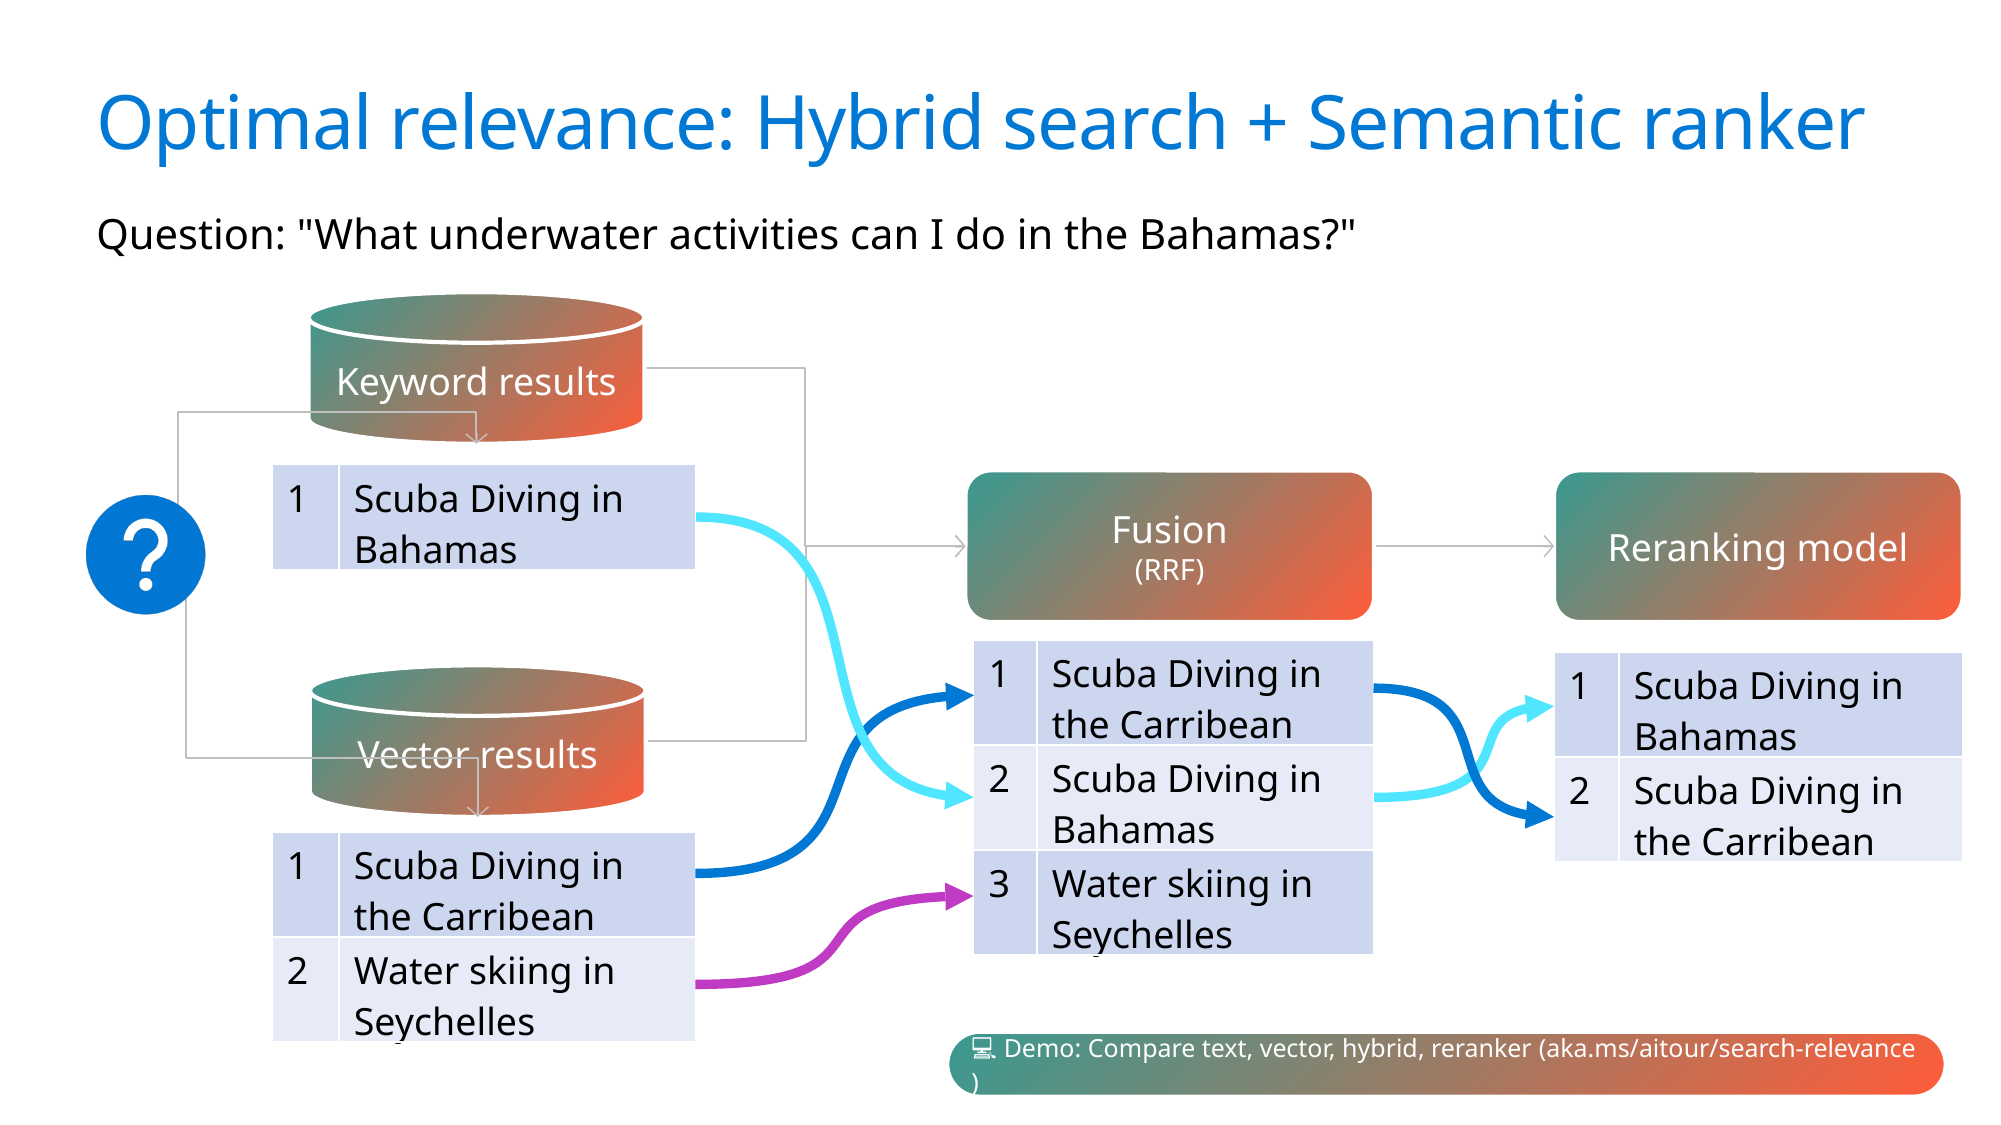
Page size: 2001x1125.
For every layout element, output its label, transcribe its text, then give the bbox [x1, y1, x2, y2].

title Optimal relevance: Hybrid search + Semantic ranker [96, 75, 1904, 166]
table_cell 2 [975, 746, 1036, 849]
table_cell Scuba Diving in Bahamas [1038, 746, 1373, 849]
table_cell 2 [1555, 758, 1618, 861]
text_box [1375, 470, 1963, 623]
table_cell Water skiing in Seychelles [1038, 851, 1373, 954]
table_header Scuba Diving in Bahamas [1620, 653, 1962, 756]
table_header Scuba Diving in the Carribean [340, 833, 695, 936]
table_header 1 [273, 833, 338, 936]
table_cell Scuba Diving in the Carribean [1620, 758, 1962, 861]
text_box 💻 Demo: Compare text, vector, hybrid, reranker (aka.ms/aitour/search-relevance) [945, 1030, 1948, 1099]
table_header 1 [1555, 653, 1618, 756]
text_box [70, 291, 646, 818]
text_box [695, 695, 975, 874]
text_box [1373, 687, 1555, 818]
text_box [695, 516, 974, 798]
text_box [646, 367, 1375, 742]
text_box Question: "What underwater activities can I do in the Bahamas?" [96, 207, 1834, 258]
table_cell Water skiing in Seychelles [340, 938, 695, 1041]
table_cell 3 [974, 851, 1036, 954]
table_cell 2 [273, 938, 338, 1041]
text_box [695, 895, 974, 985]
